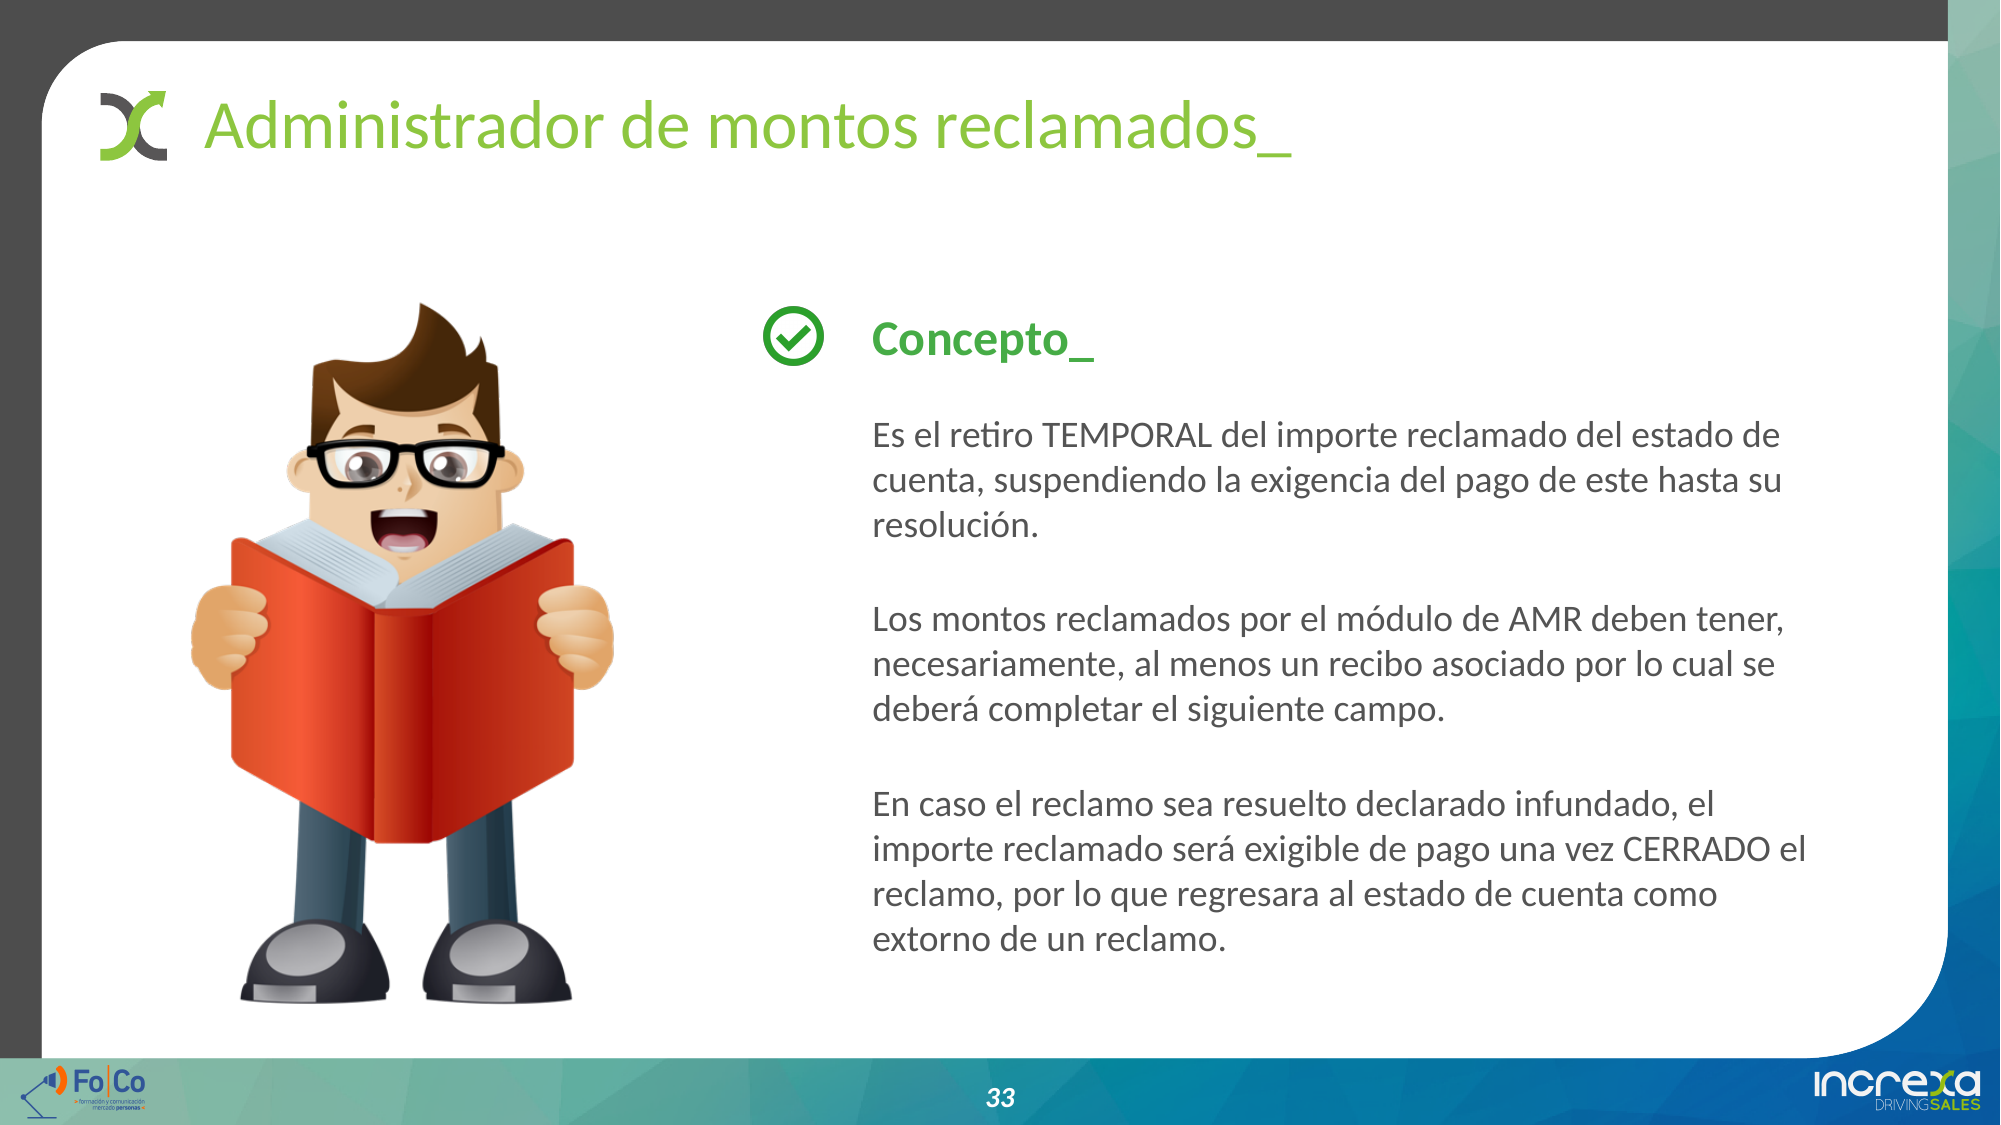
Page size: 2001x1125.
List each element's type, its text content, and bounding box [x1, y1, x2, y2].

title Administrador de montos reclamados_ [189, 81, 1863, 171]
text_box Concepto_ [857, 297, 1805, 373]
picture [0, 0, 2000, 1125]
text_box En caso el reclamo sea resuelto declarado infundado, el importe reclamado será exigible de pago una vez CERRADO el reclamo, por lo que regresara al estado de cuenta como extorno de un reclamo. [857, 772, 1858, 967]
text_box Los montos reclamados por el módulo de AMR deben tener, necesariamente, al menos un recibo asociado por lo cual se deberá completar el siguiente campo. [857, 587, 1858, 737]
text_box Es el retiro TEMPORAL del importe reclamado del estado de cuenta, suspendiendo la exigencia del pago de este hasta su resolución. [857, 402, 1858, 552]
slide_number 33 [774, 1076, 1225, 1115]
